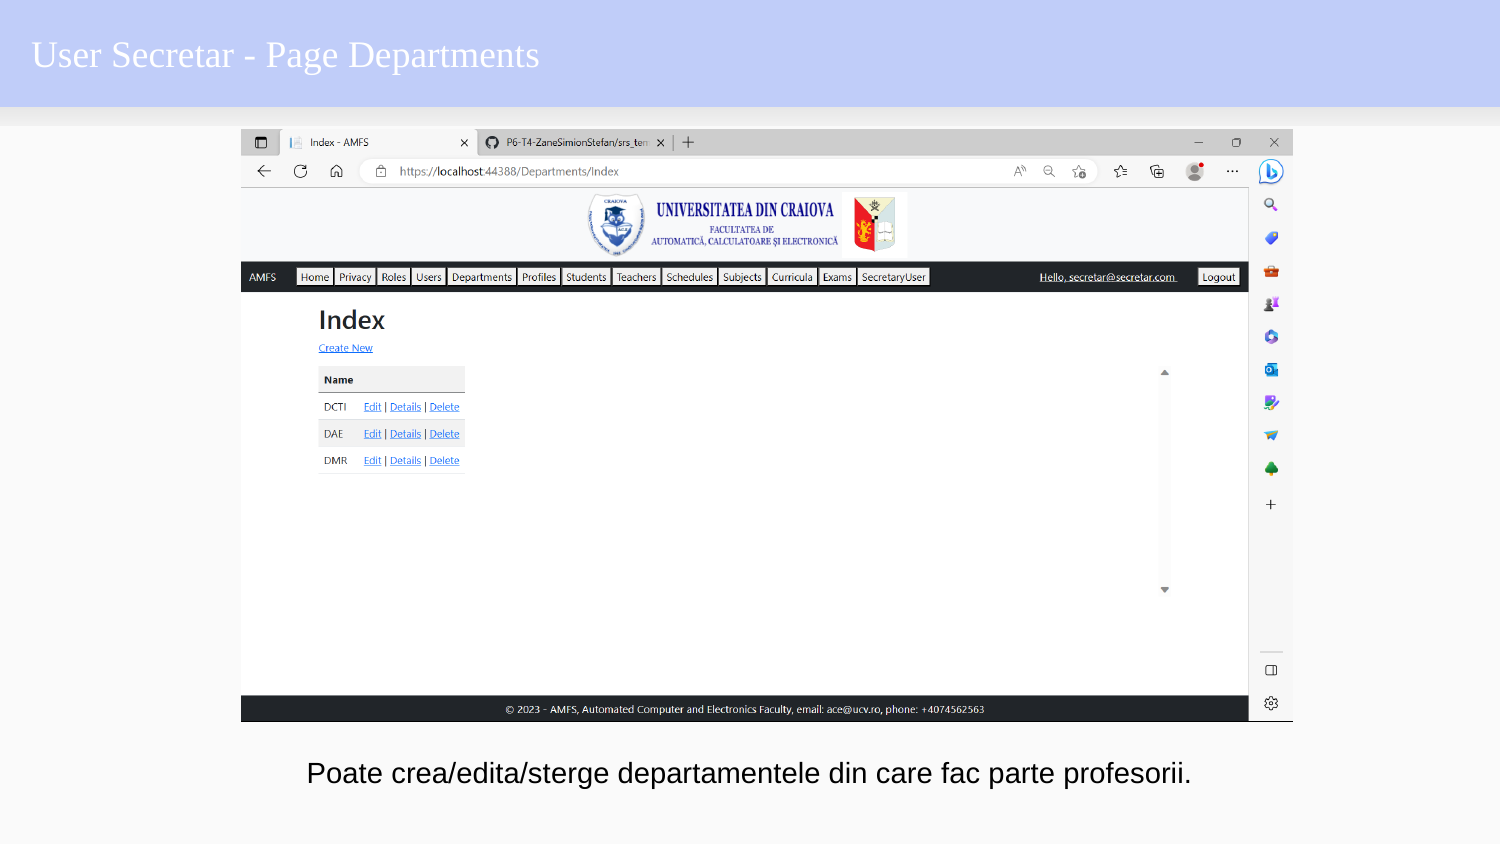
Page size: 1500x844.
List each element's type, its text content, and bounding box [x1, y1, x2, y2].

title User Secretar - Page Departments [16, 2, 1464, 102]
text_box Poate crea/edita/sterge departamentele din care fac parte profesorii. [0, 747, 1500, 788]
picture [240, 129, 1294, 722]
